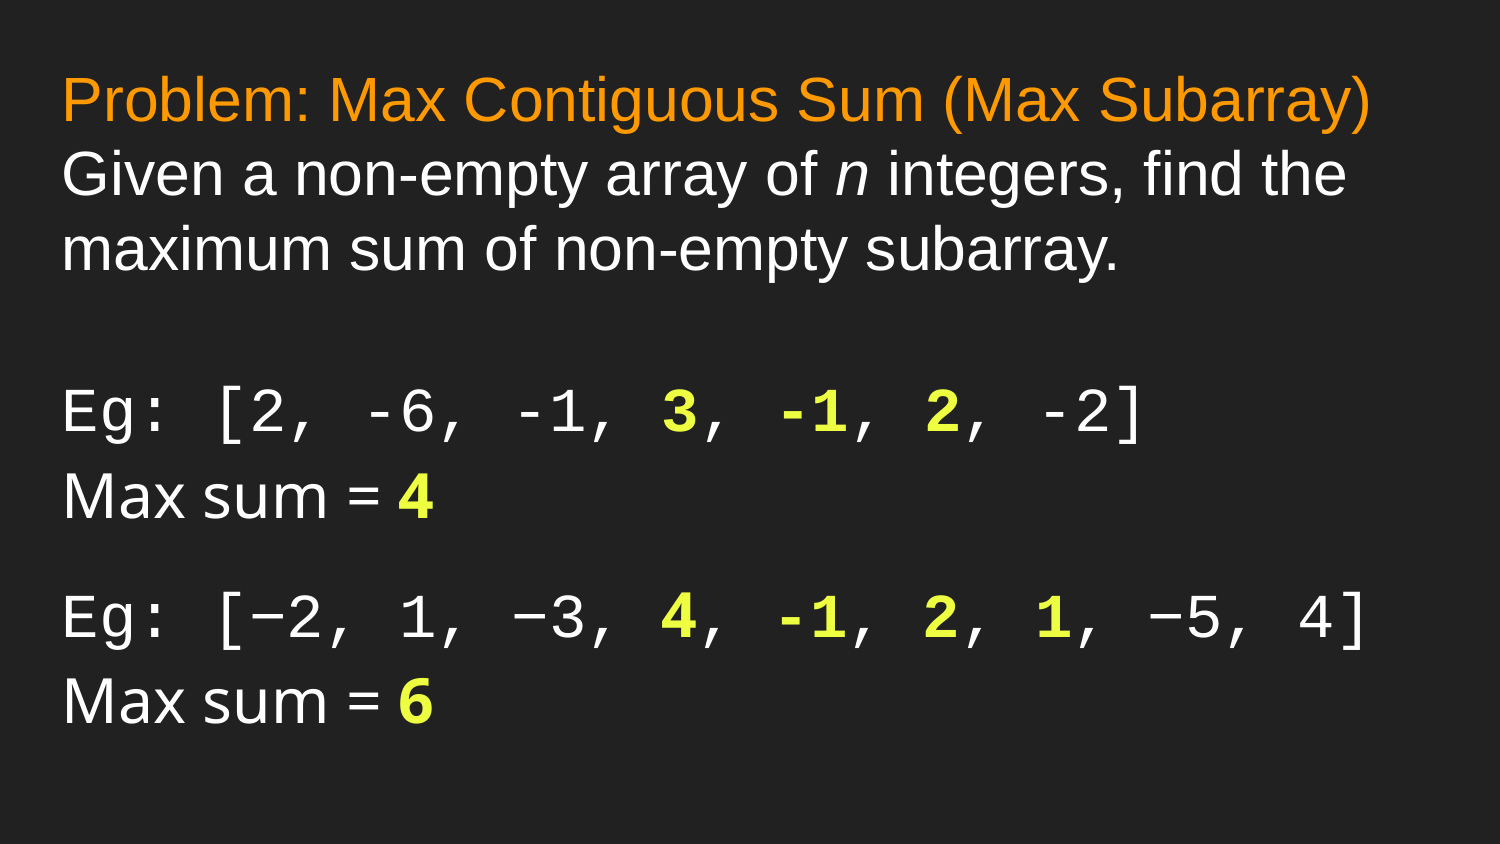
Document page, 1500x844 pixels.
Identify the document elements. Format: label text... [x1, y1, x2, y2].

title Problem: Max Contiguous Sum (Max Subarray) Given a non-empty array of n integers, find the maximum sum of non-empty subarray. Eg: [2, -6, -1, 3, -1, 2, -2] Max sum = 4 Eg: [−2, 1, −3, 4, -1, 2, 1, −5, 4] Max sum = 6 [46, 37, 1443, 758]
